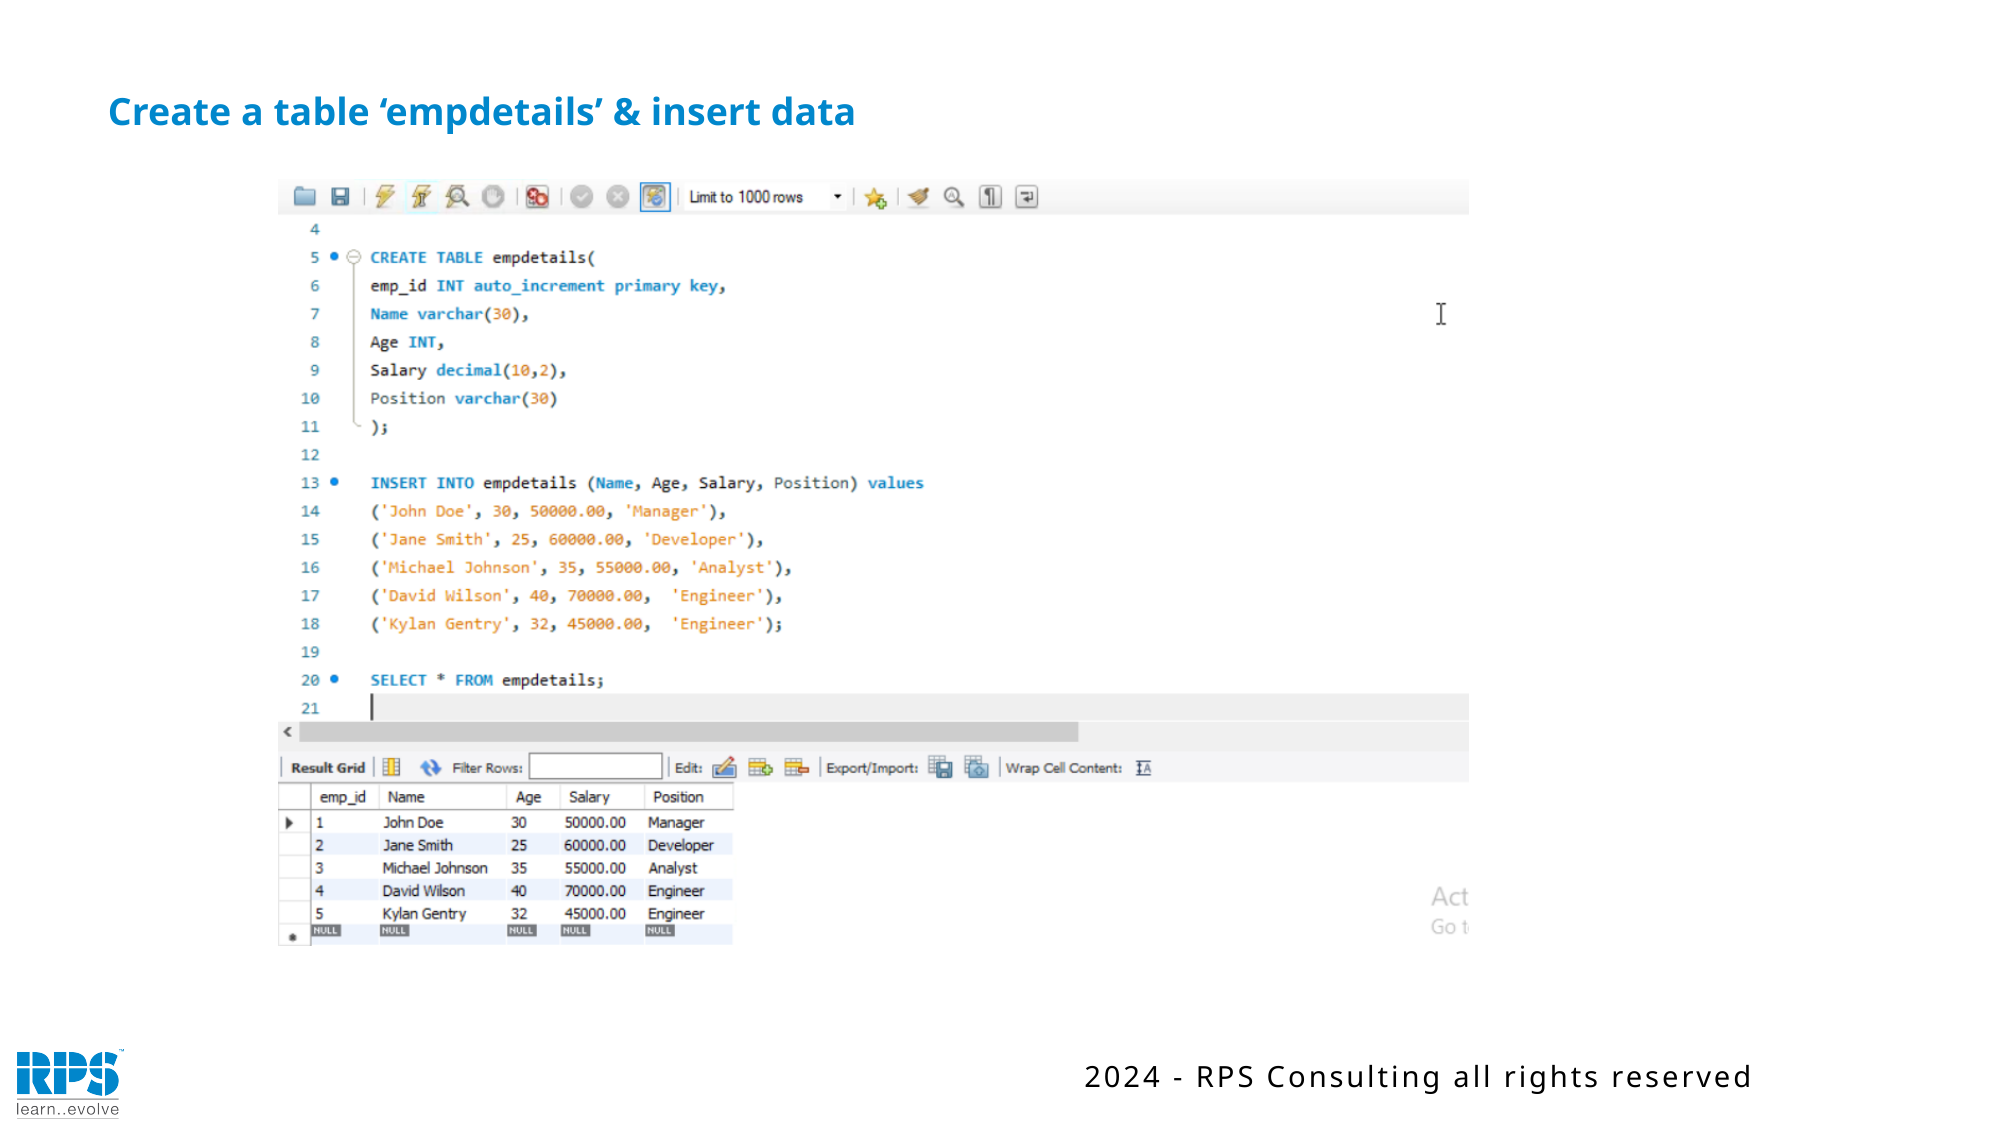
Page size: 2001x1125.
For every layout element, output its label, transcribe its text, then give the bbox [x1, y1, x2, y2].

picture [278, 179, 1469, 946]
slide_number [1412, 1042, 1863, 1103]
picture [17, 1048, 125, 1120]
text_box Create a table ‘empdetails’ & insert data [108, 87, 1766, 133]
text_box 2024 - RPS Consulting all rights reserved [725, 1052, 1412, 1094]
